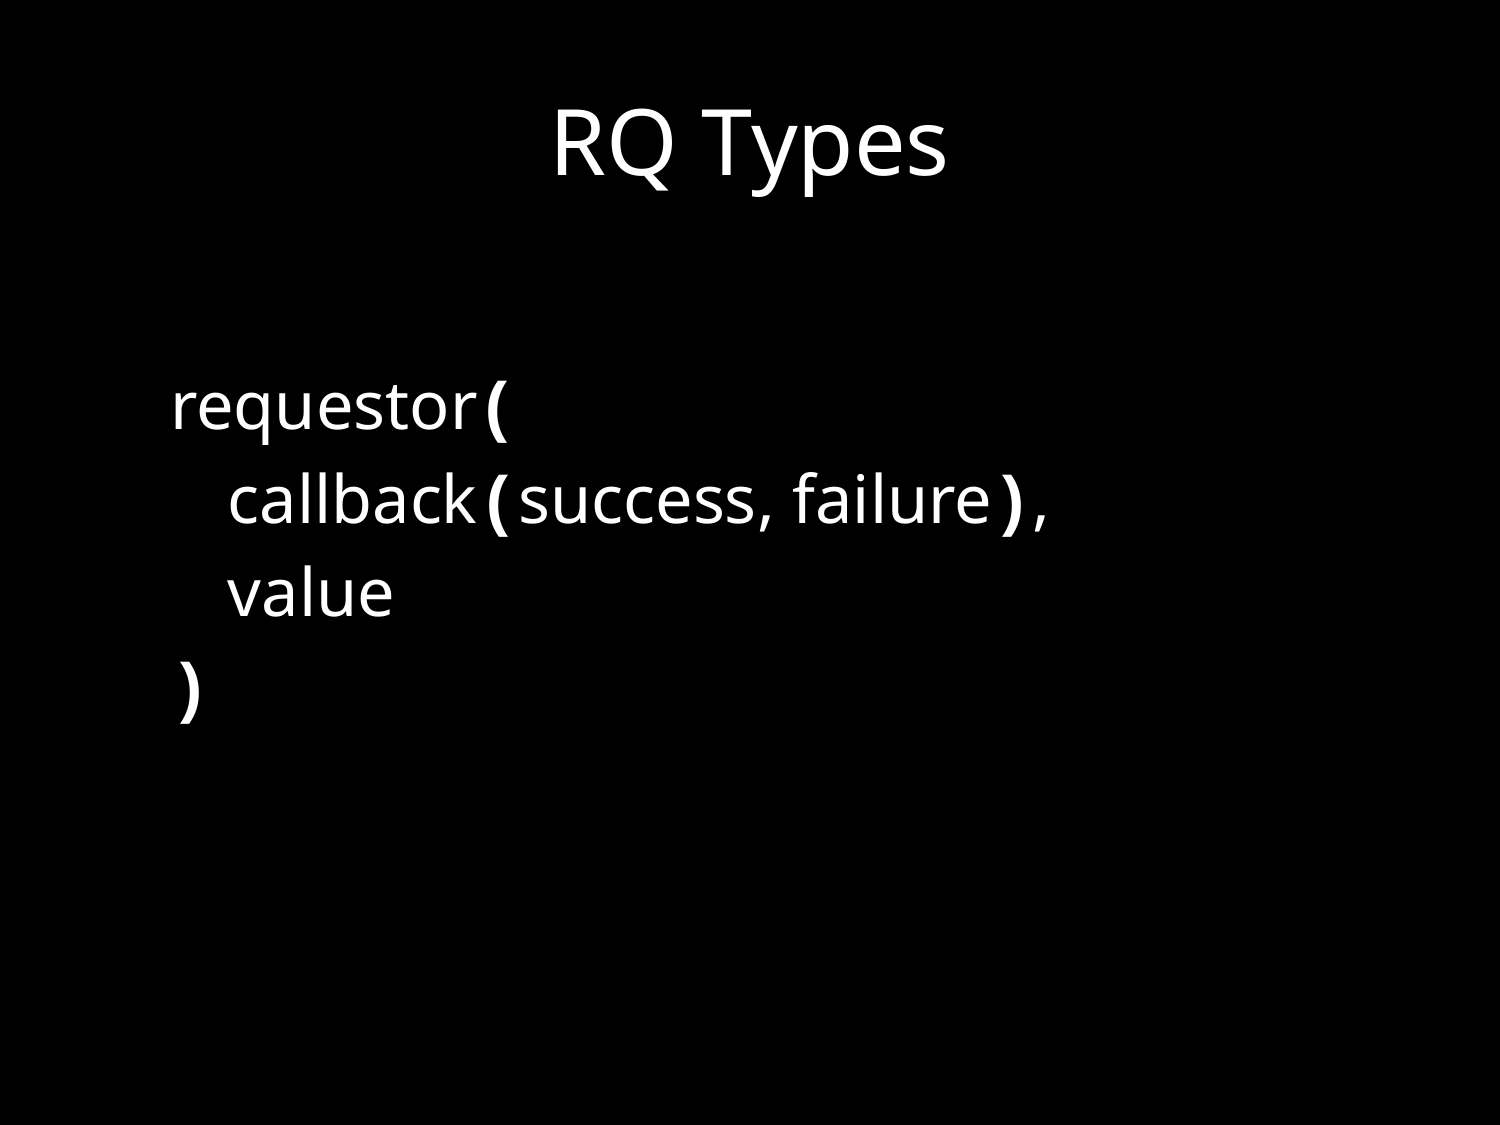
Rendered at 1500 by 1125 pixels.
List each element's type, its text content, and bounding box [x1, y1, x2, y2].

title RQ Types [74, 44, 1426, 233]
list requestory(arguments…) → requestor( callback(success, failure), value ) → cancel(reason) [74, 262, 1463, 1088]
